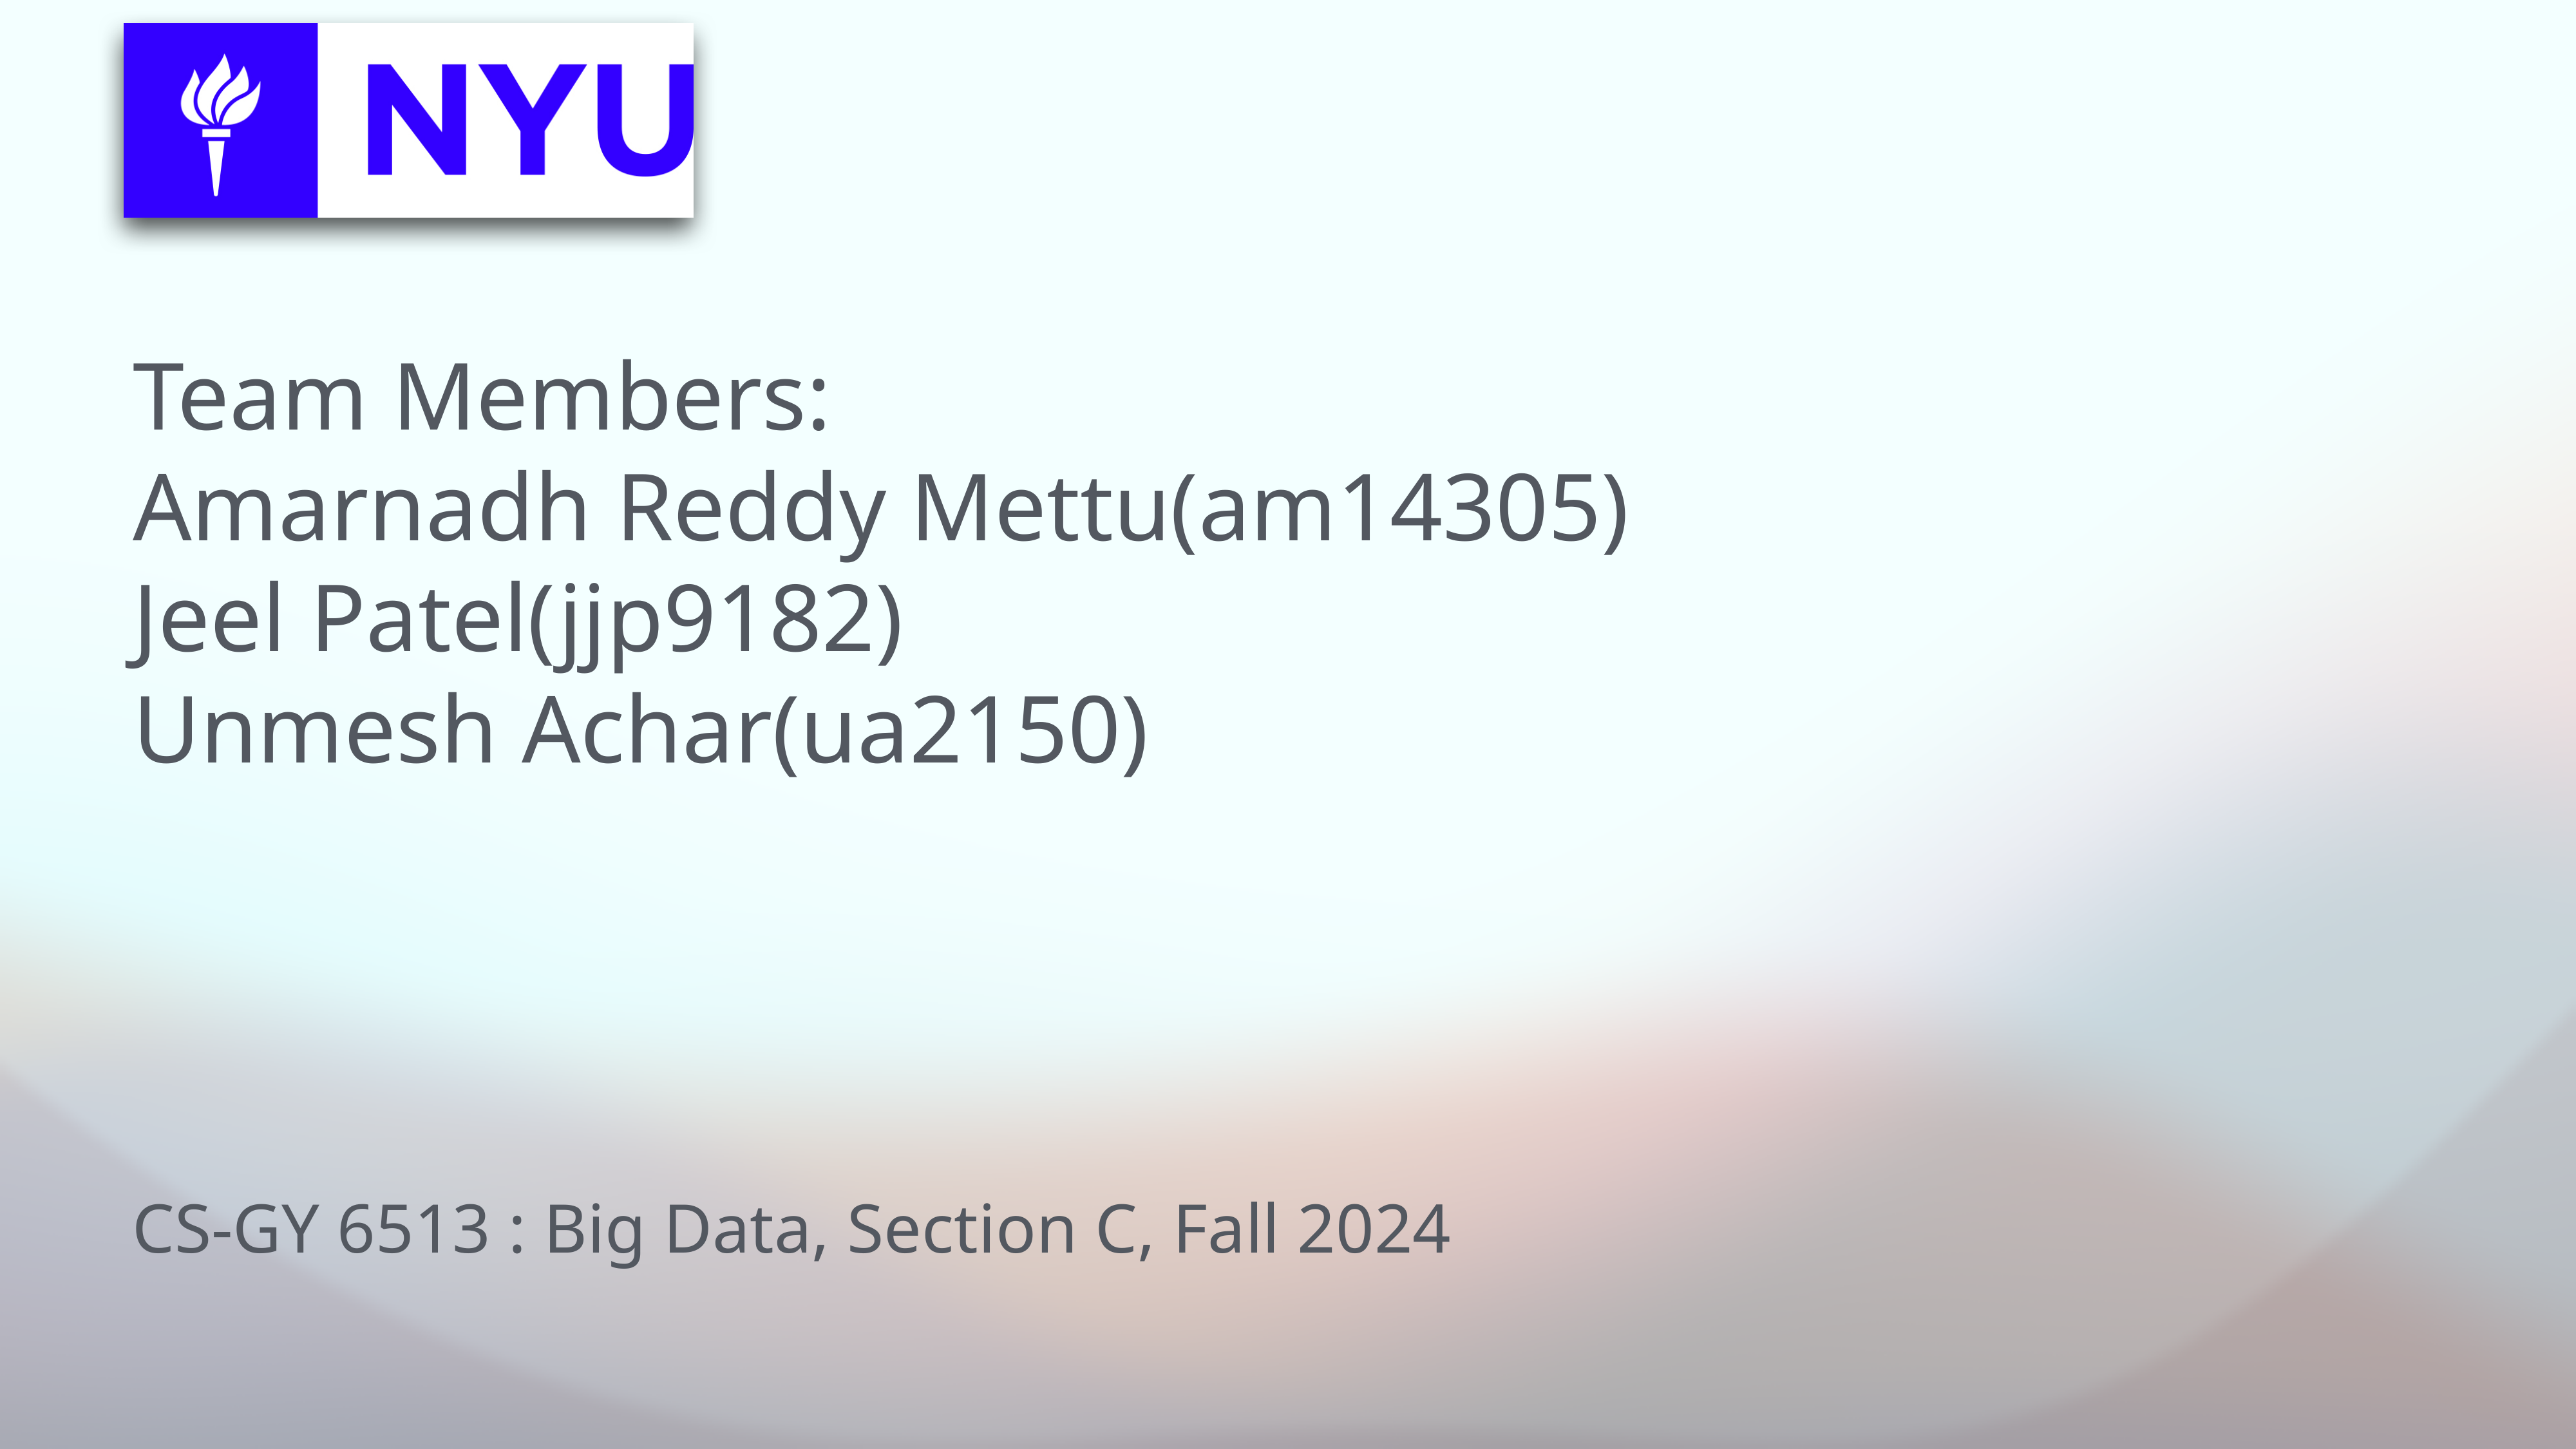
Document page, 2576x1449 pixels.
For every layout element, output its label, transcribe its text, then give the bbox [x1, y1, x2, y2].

subtitle Team Members: Amarnadh Reddy Mettu(am14305) Jeel Patel(jjp9182) Unmesh Achar(ua2150) [127, 331, 2449, 1118]
list CS-GY 6513 : Big Data, Section C, Fall 2024 [127, 1118, 2449, 1272]
picture [0, 0, 2576, 1449]
